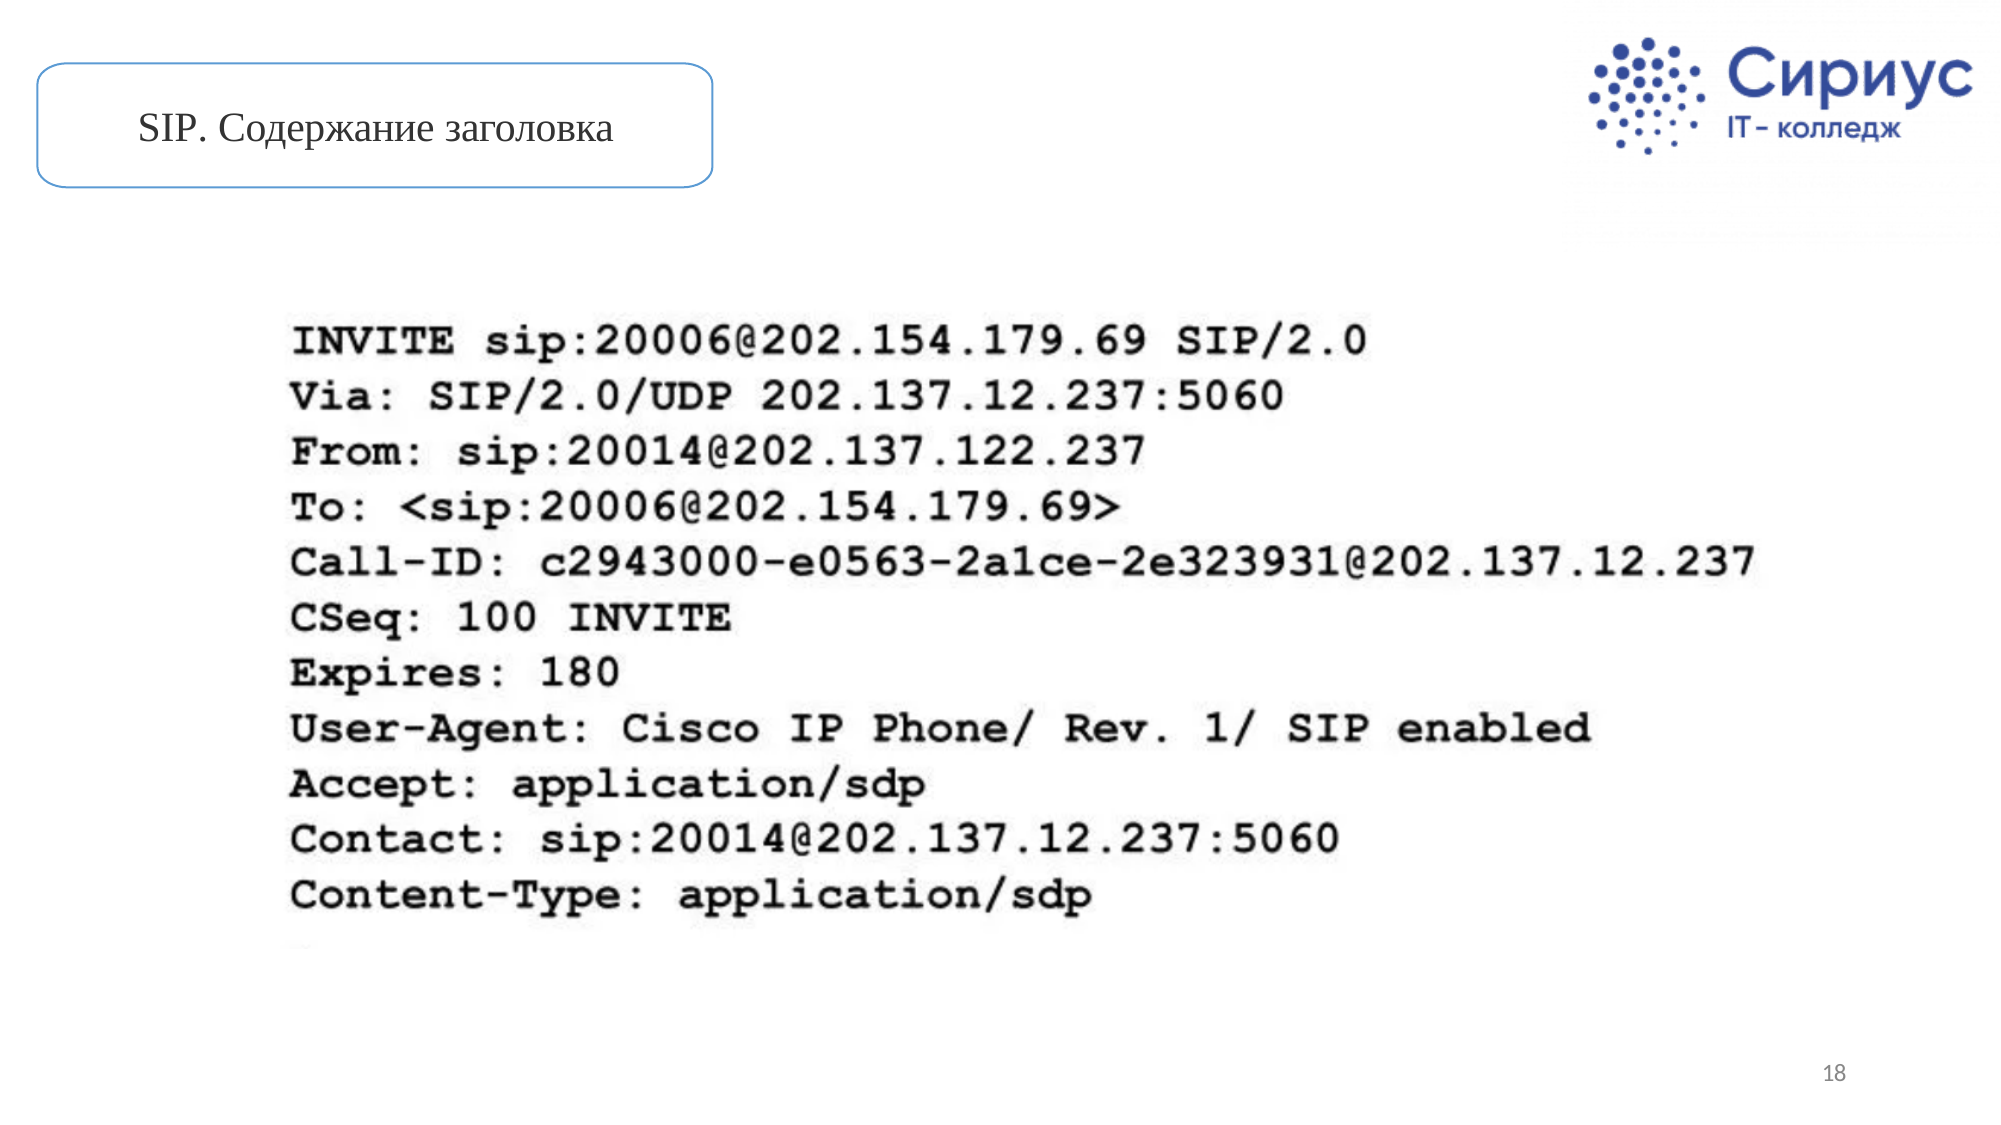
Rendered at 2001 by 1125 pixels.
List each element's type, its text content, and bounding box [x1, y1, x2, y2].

slide_number 18 [1819, 1060, 1856, 1125]
text_box [37, 63, 713, 97]
text_box SIP. Содержание заголовка [0, 97, 840, 150]
picture [274, 287, 1797, 949]
text_box [37, 150, 713, 188]
picture [1562, 0, 2000, 252]
